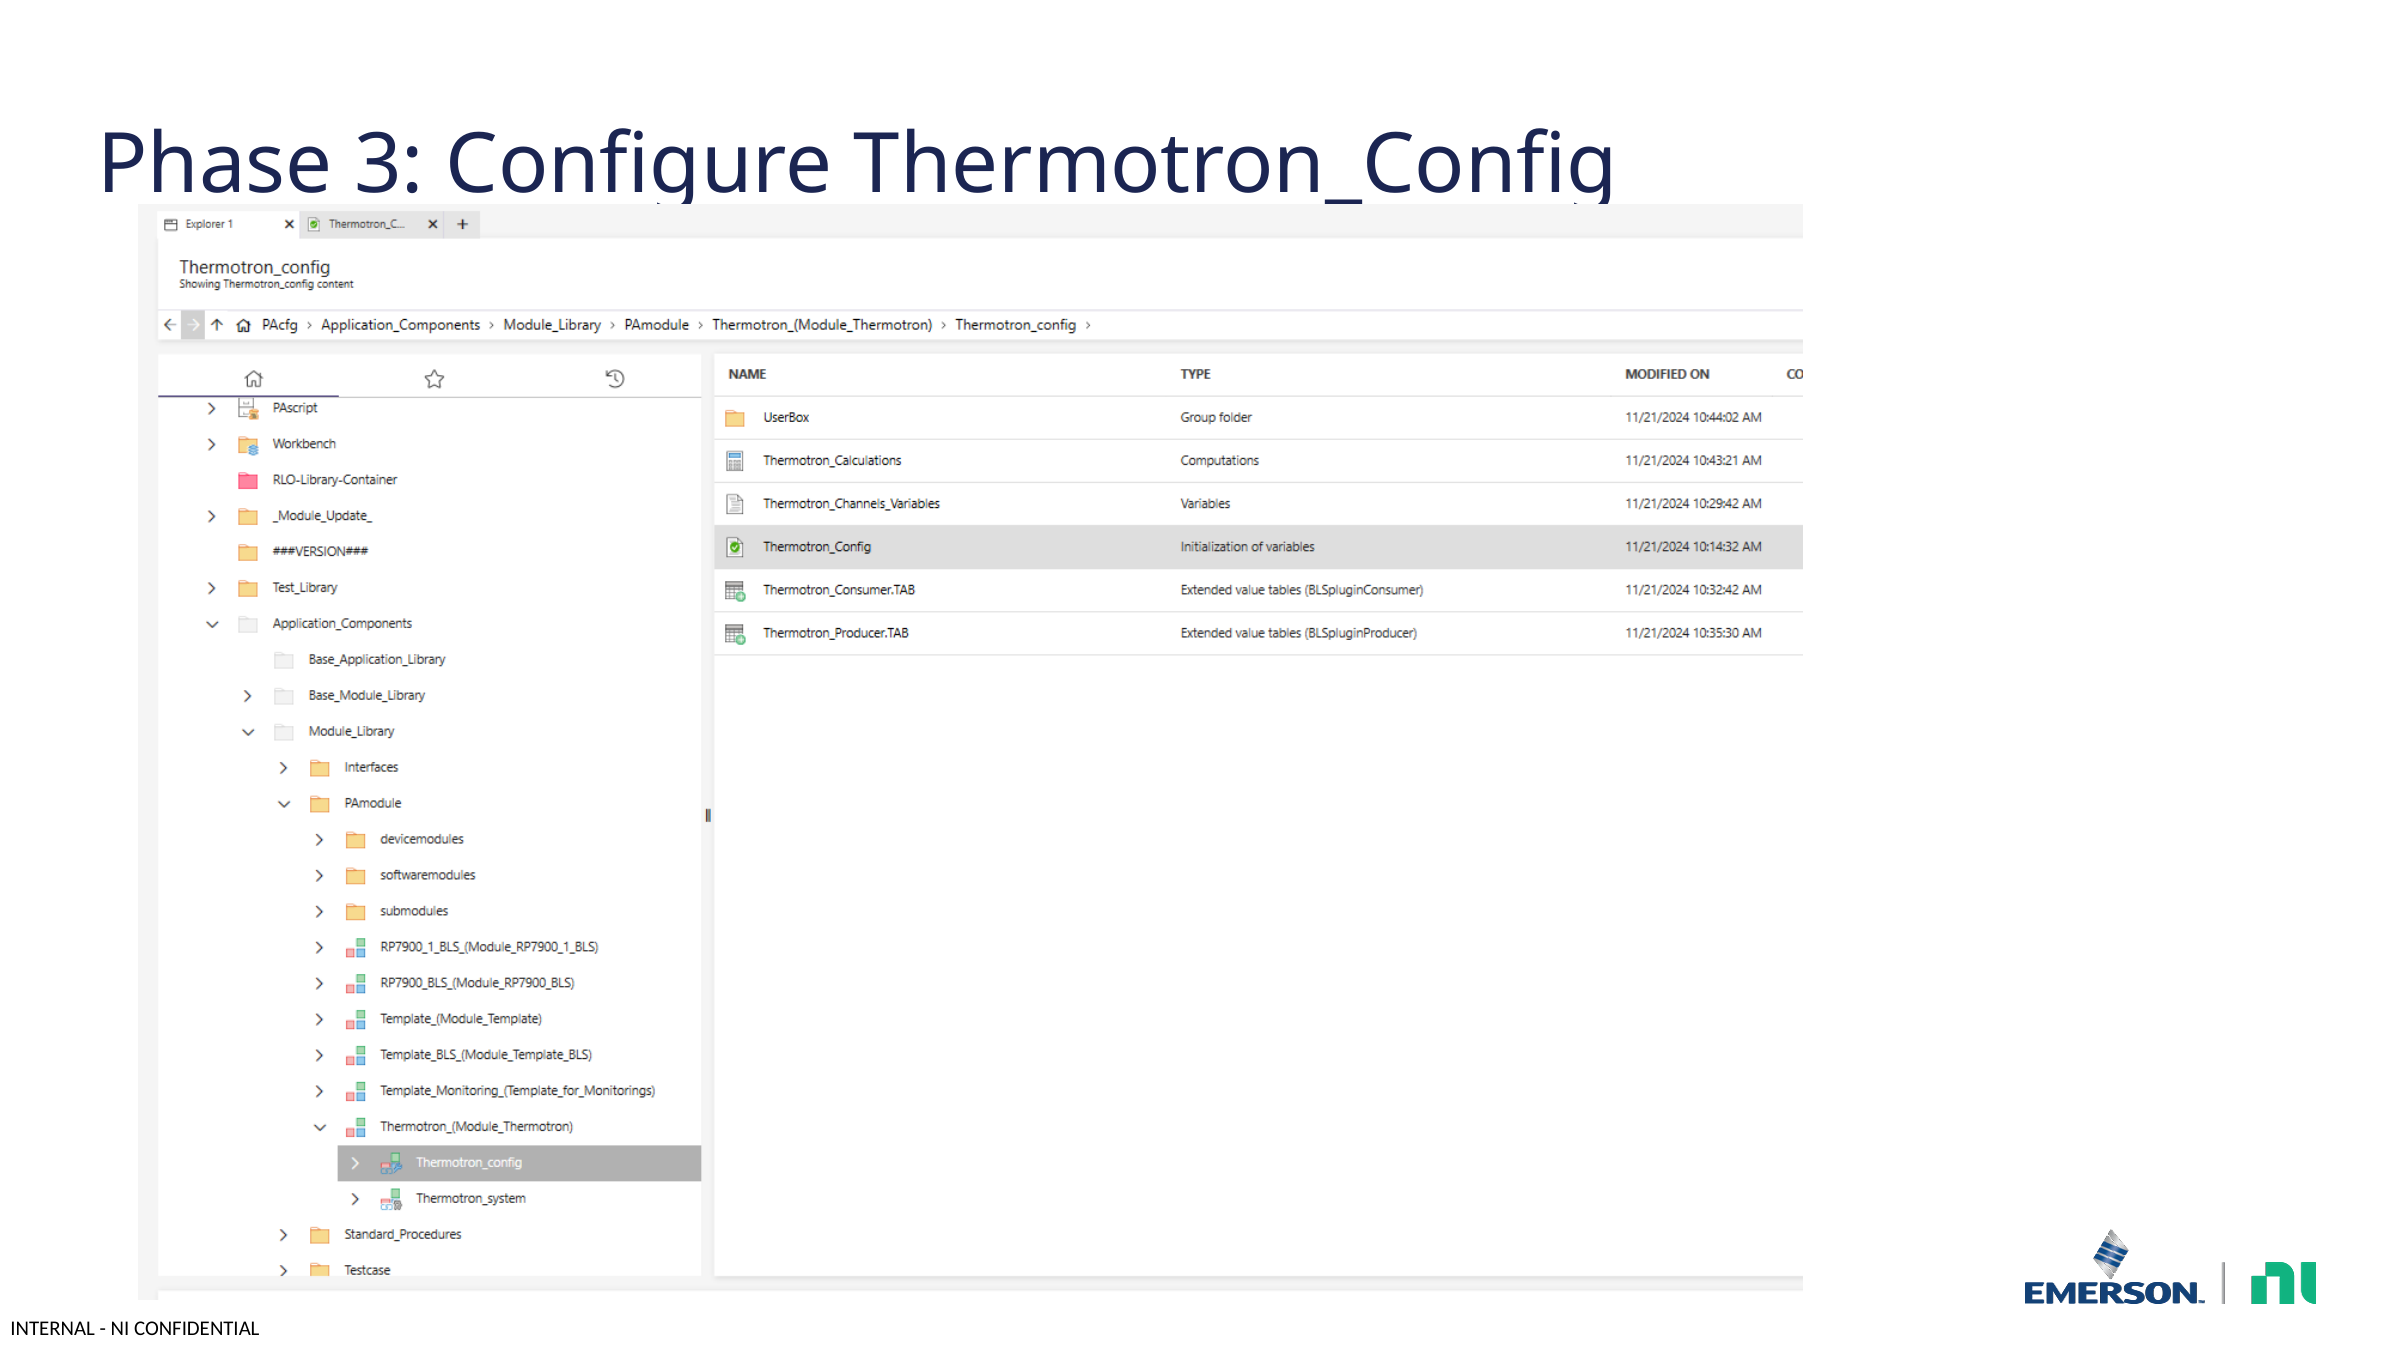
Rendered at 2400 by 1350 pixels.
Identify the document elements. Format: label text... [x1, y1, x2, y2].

picture [2025, 1229, 2316, 1304]
picture [137, 204, 1804, 1300]
title Phase 3: Configure Thermotron_Config [82, 54, 2318, 221]
